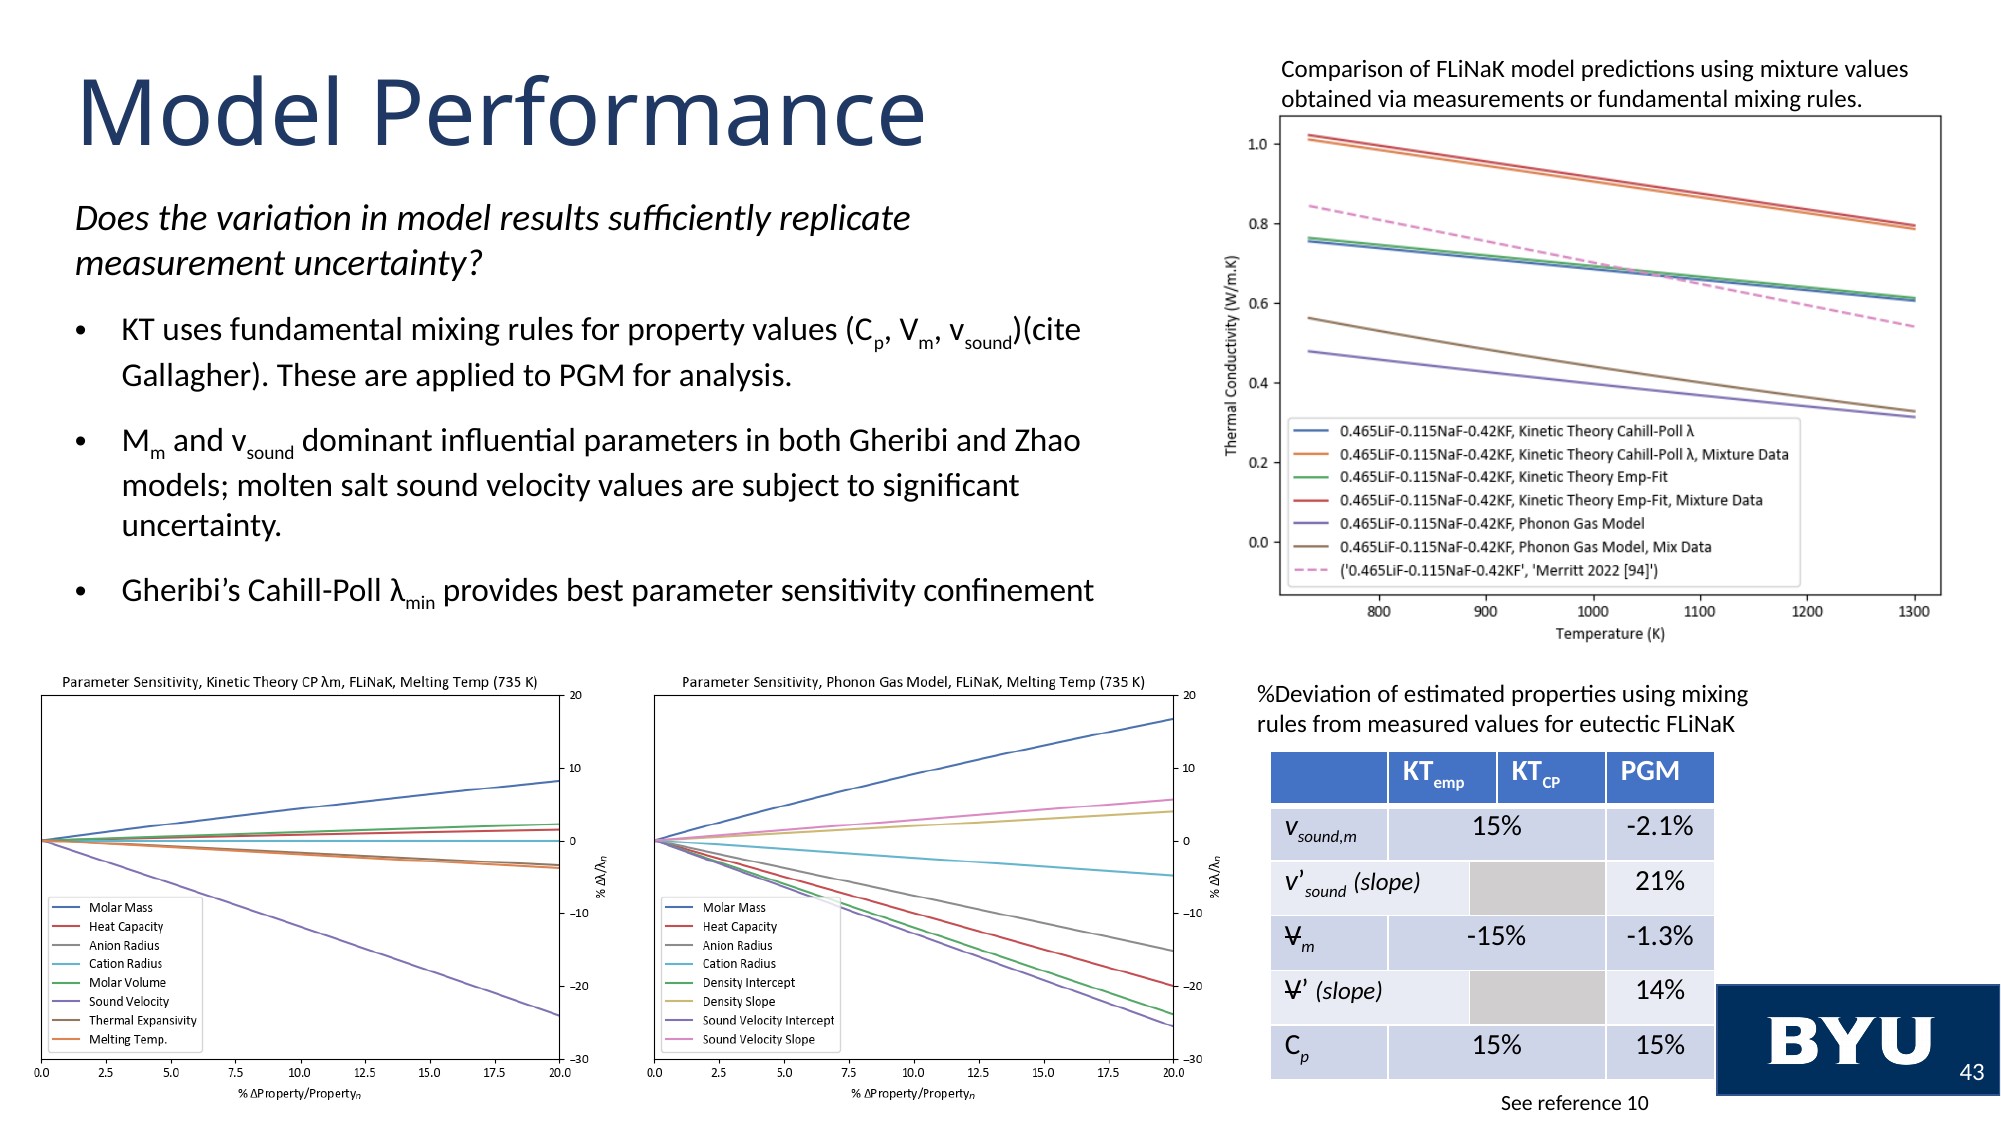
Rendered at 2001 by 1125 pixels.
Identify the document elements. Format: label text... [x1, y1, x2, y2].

table_cell vsound,m [1271, 809, 1387, 860]
slide_number 43 [1550, 1040, 2000, 1100]
table_cell [1470, 971, 1605, 1024]
table_header KTCP [1498, 752, 1605, 803]
table_cell 15% [1389, 1026, 1605, 1079]
table_cell 15% [1389, 809, 1605, 860]
table_cell -2.1% [1607, 809, 1714, 860]
table_cell V’ (slope) [1271, 971, 1469, 1024]
table_cell -15% [1389, 916, 1605, 970]
picture [1767, 1017, 1935, 1040]
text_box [18, 661, 1238, 1116]
table_cell -1.3% [1607, 916, 1714, 970]
table_cell Vm [1271, 916, 1387, 970]
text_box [1208, 44, 1974, 661]
table_header PGM [1607, 752, 1714, 803]
table_cell 14% [1607, 971, 1714, 1024]
table_cell 15% [1607, 1026, 1714, 1040]
text_box %Deviation of estimated properties using mixing rules from measured values for eutectic FLiNaK [1242, 669, 1813, 745]
text_box Does the variation in model results sufficiently replicate measurement uncertainty? KT uses fundamental mixing rules for property values (Cp, Vm, vsound)(cite Gallagher). These are applied to PGM for analysis. Mm and vsound dominant influential parameters in both Gheribi and Zhao models; molten salt sound velocity values are subject to significant uncertainty. Gheribi’s Cahill-Poll λmin provides best parameter sensitivity confinement [60, 186, 1121, 621]
table_cell [1470, 862, 1605, 915]
text_box See reference 10 [1486, 1076, 1715, 1125]
table_cell v’sound (slope) [1271, 862, 1469, 915]
table_cell Cp [1271, 1026, 1387, 1079]
table_cell 21% [1607, 862, 1714, 915]
table_header [1271, 752, 1387, 803]
title Model Performance [60, 45, 1208, 186]
table_header KTemp [1389, 752, 1496, 803]
